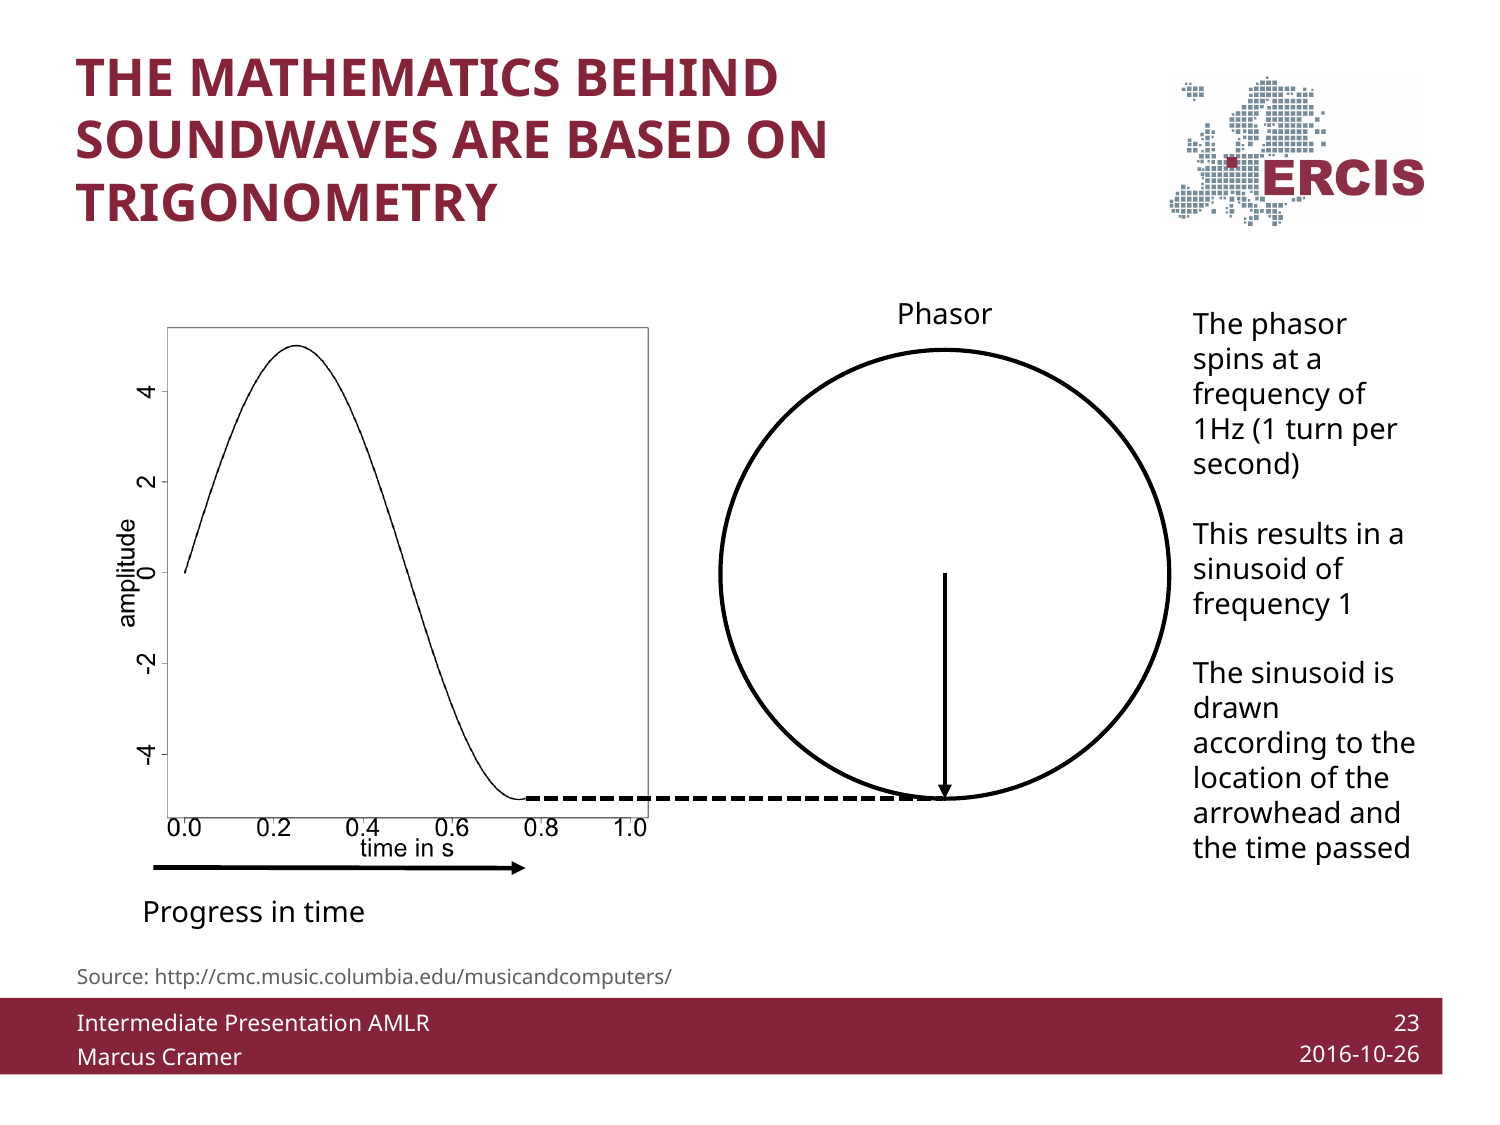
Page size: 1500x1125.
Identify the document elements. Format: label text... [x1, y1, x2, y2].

text_box Progress in time [70, 885, 437, 936]
text_box Phasor [838, 288, 1052, 339]
picture [1167, 72, 1426, 229]
title The mathematics behind soundwaves are based on Trigonometry [61, 36, 1128, 116]
text_box [718, 347, 1172, 801]
text_box The phasor spins at a frequency of 1Hz (1 turn per second) This results in a sinusoid of frequency 1 The sinusoid is drawn according to the location of the arrowhead and the time passed [1178, 297, 1433, 872]
list Source: http://cmc.music.columbia.edu/musicandcomputers/ [62, 956, 1433, 1000]
picture [105, 306, 668, 869]
